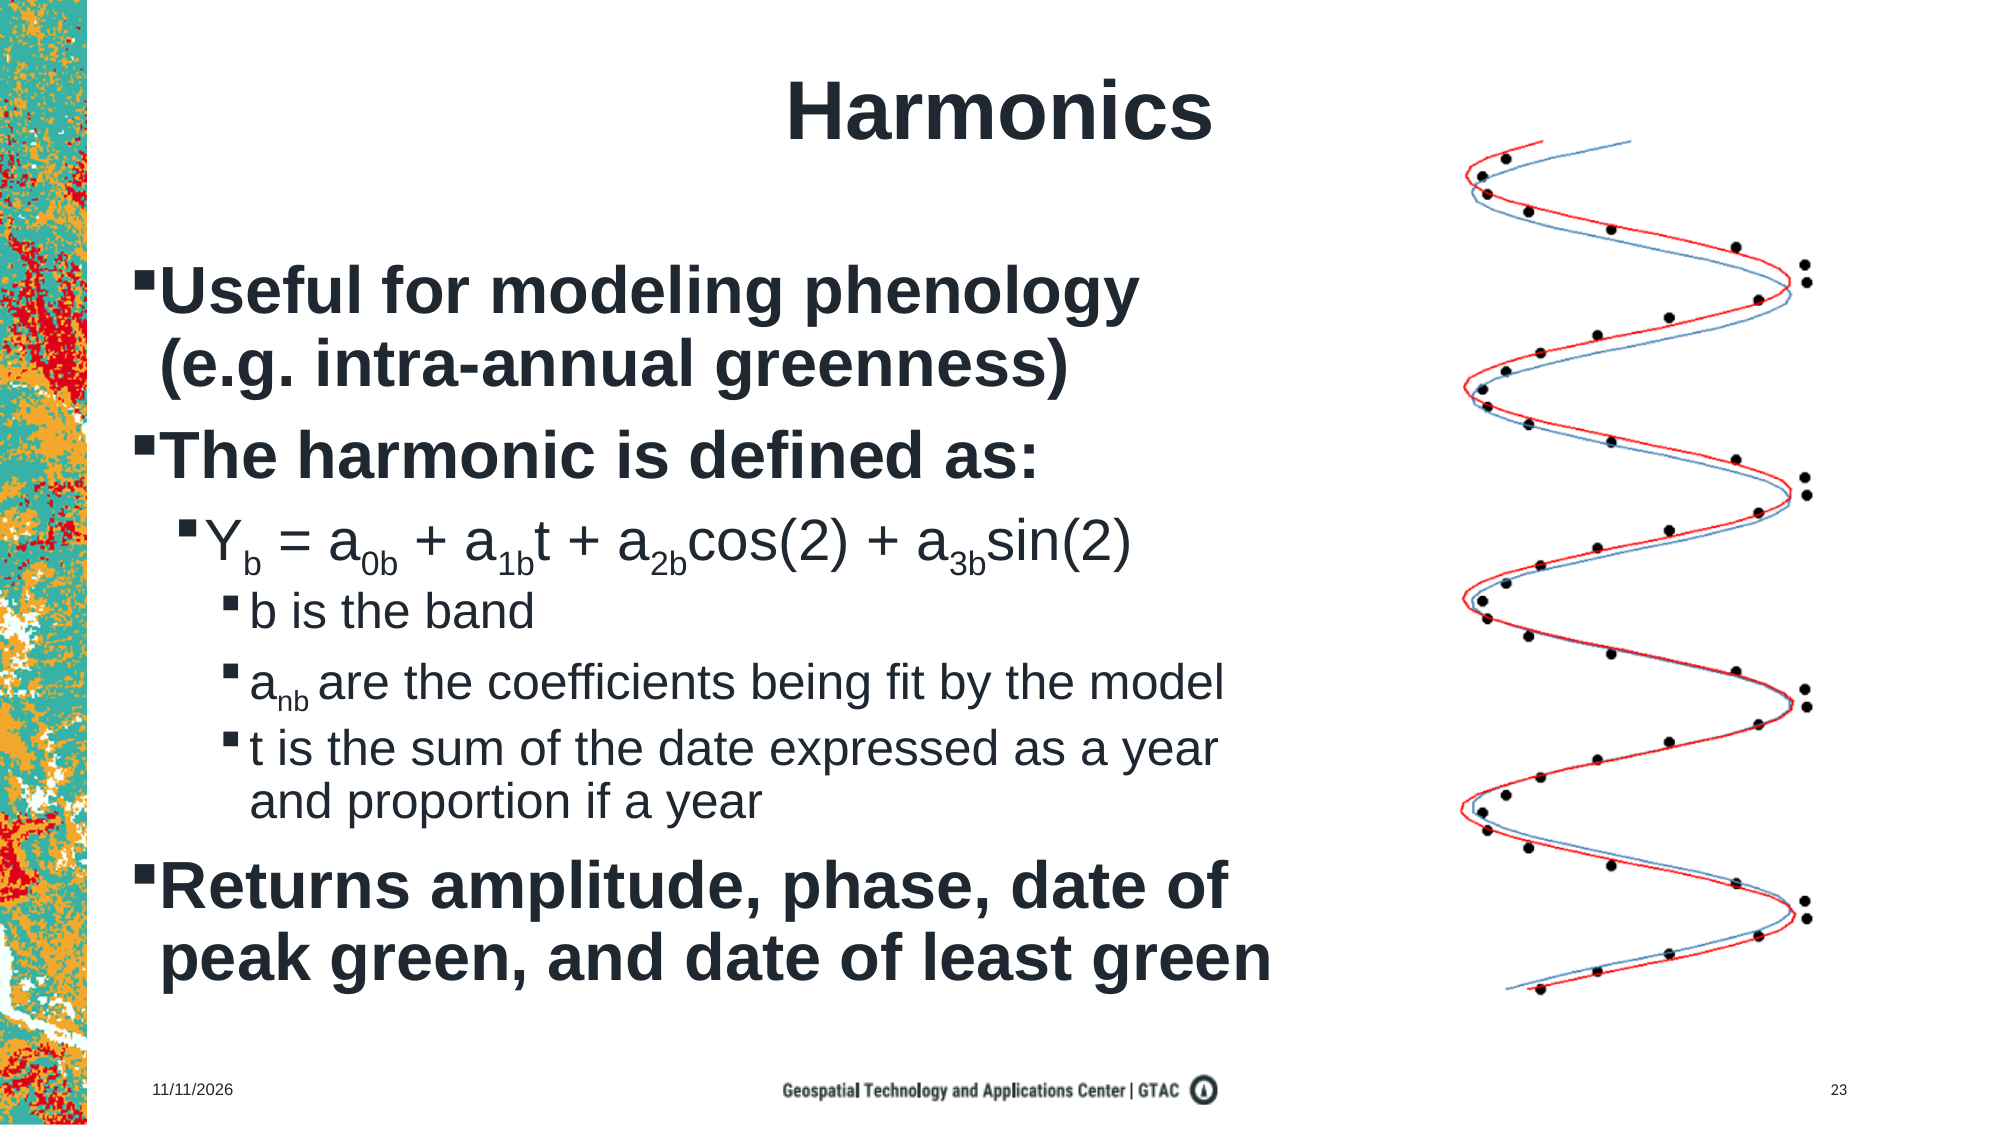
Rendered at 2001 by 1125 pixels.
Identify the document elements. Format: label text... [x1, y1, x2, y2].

title Harmonics [137, 59, 1863, 180]
picture [0, 0, 87, 1125]
picture [1184, 112, 2000, 1017]
